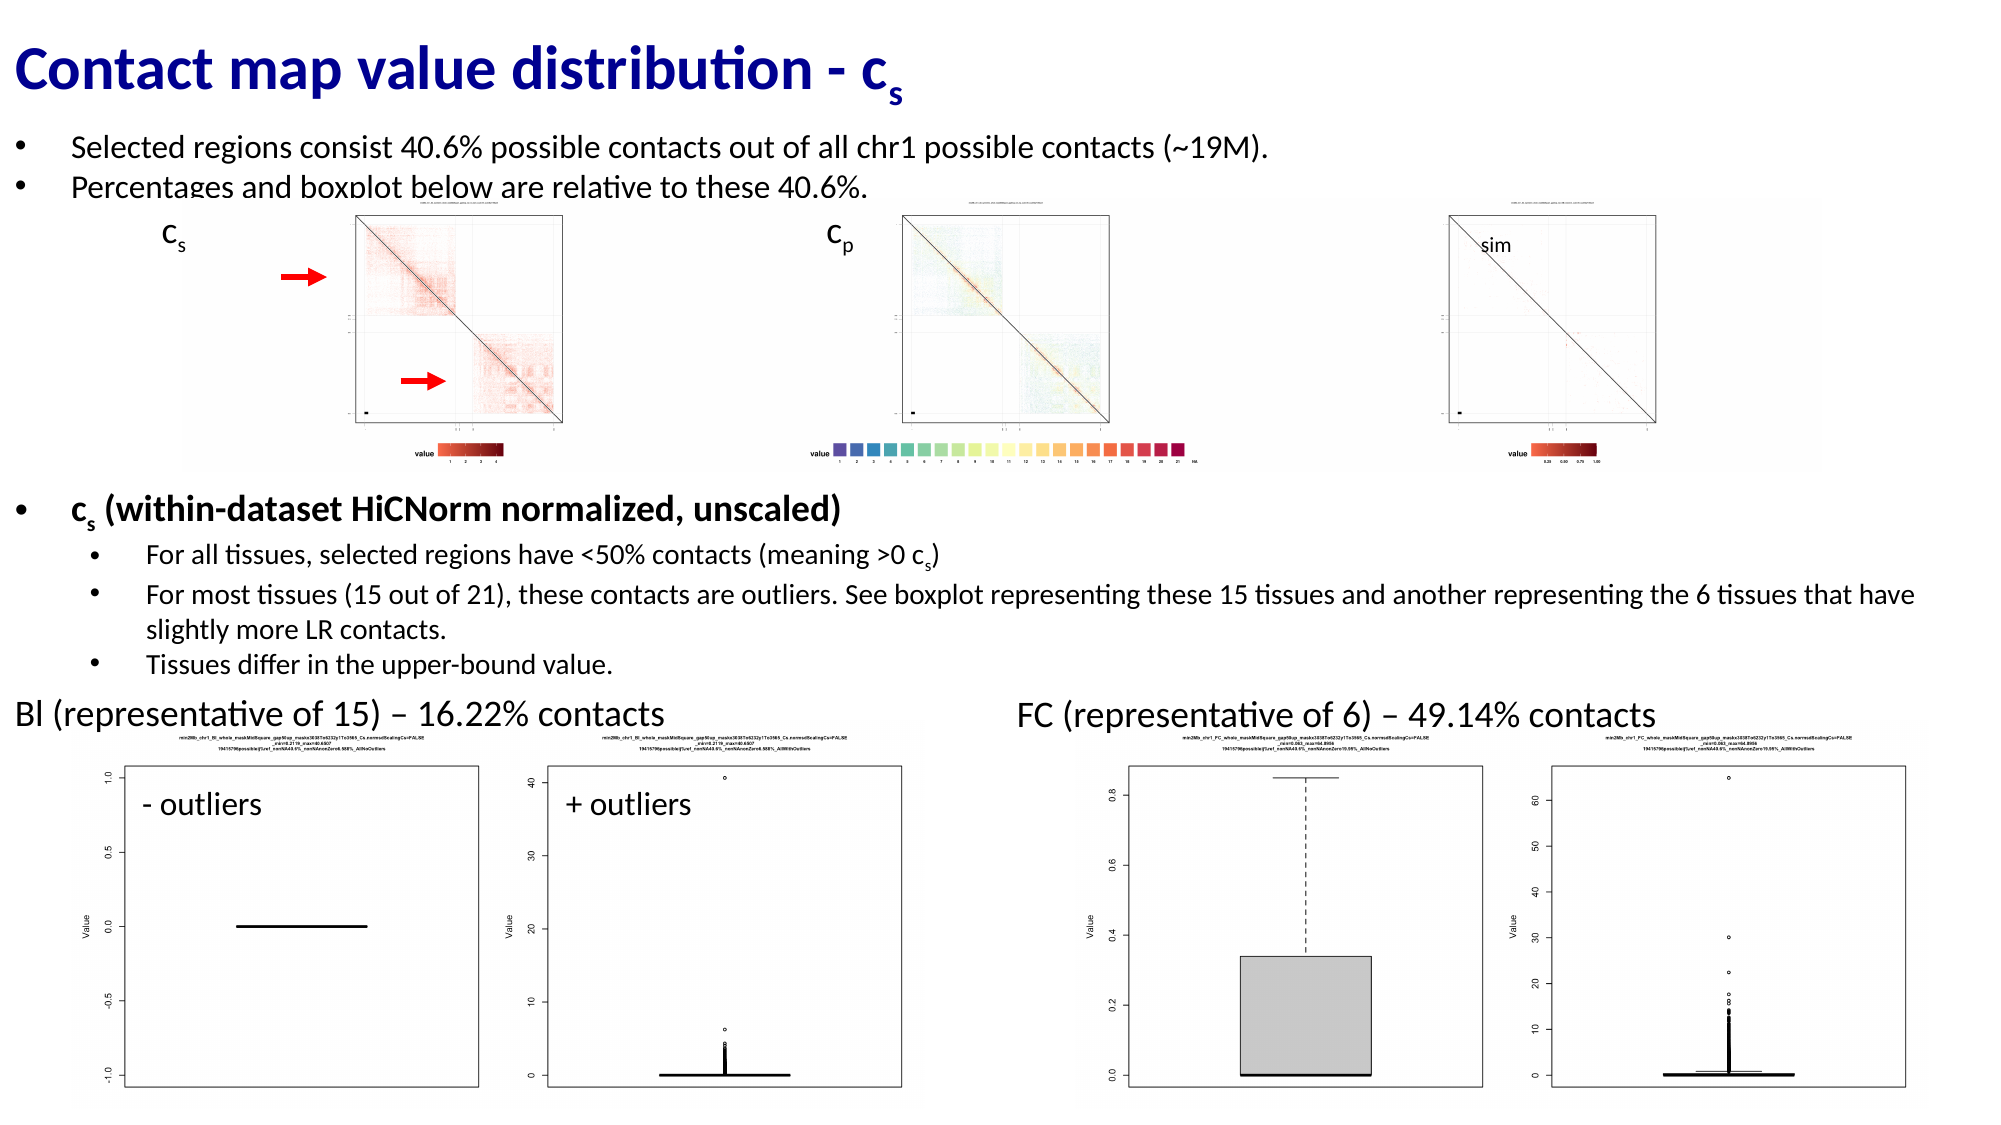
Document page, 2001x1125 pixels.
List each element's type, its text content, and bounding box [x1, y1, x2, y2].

picture [71, 720, 925, 1109]
picture [182, 198, 1822, 472]
text_box Contact map value distribution - cs [0, 16, 2000, 118]
text_box Bl (representative of 15) – 16.22% contacts [0, 681, 705, 742]
text_box FC (representative of 6) – 49.14% contacts [1002, 682, 1707, 742]
text_box cs [146, 198, 182, 265]
picture [1075, 720, 1929, 1109]
text_box Selected regions consist 40.6% possible contacts out of all chr1 possible contacts (~19M). Percentages and boxplot below are relative to these 40.6%. cs (within-dataset HiCNorm normalized, unscaled) For all tissues, selected regions have <50% contacts (meaning >0 cs) For most tissues (15 out of 21), these contacts are outliers. See boxplot representing these 15 tissues and another representing the 6 tissues that have slightly more LR contacts. Tissues differ in the upper-bound value. [0, 118, 2000, 688]
